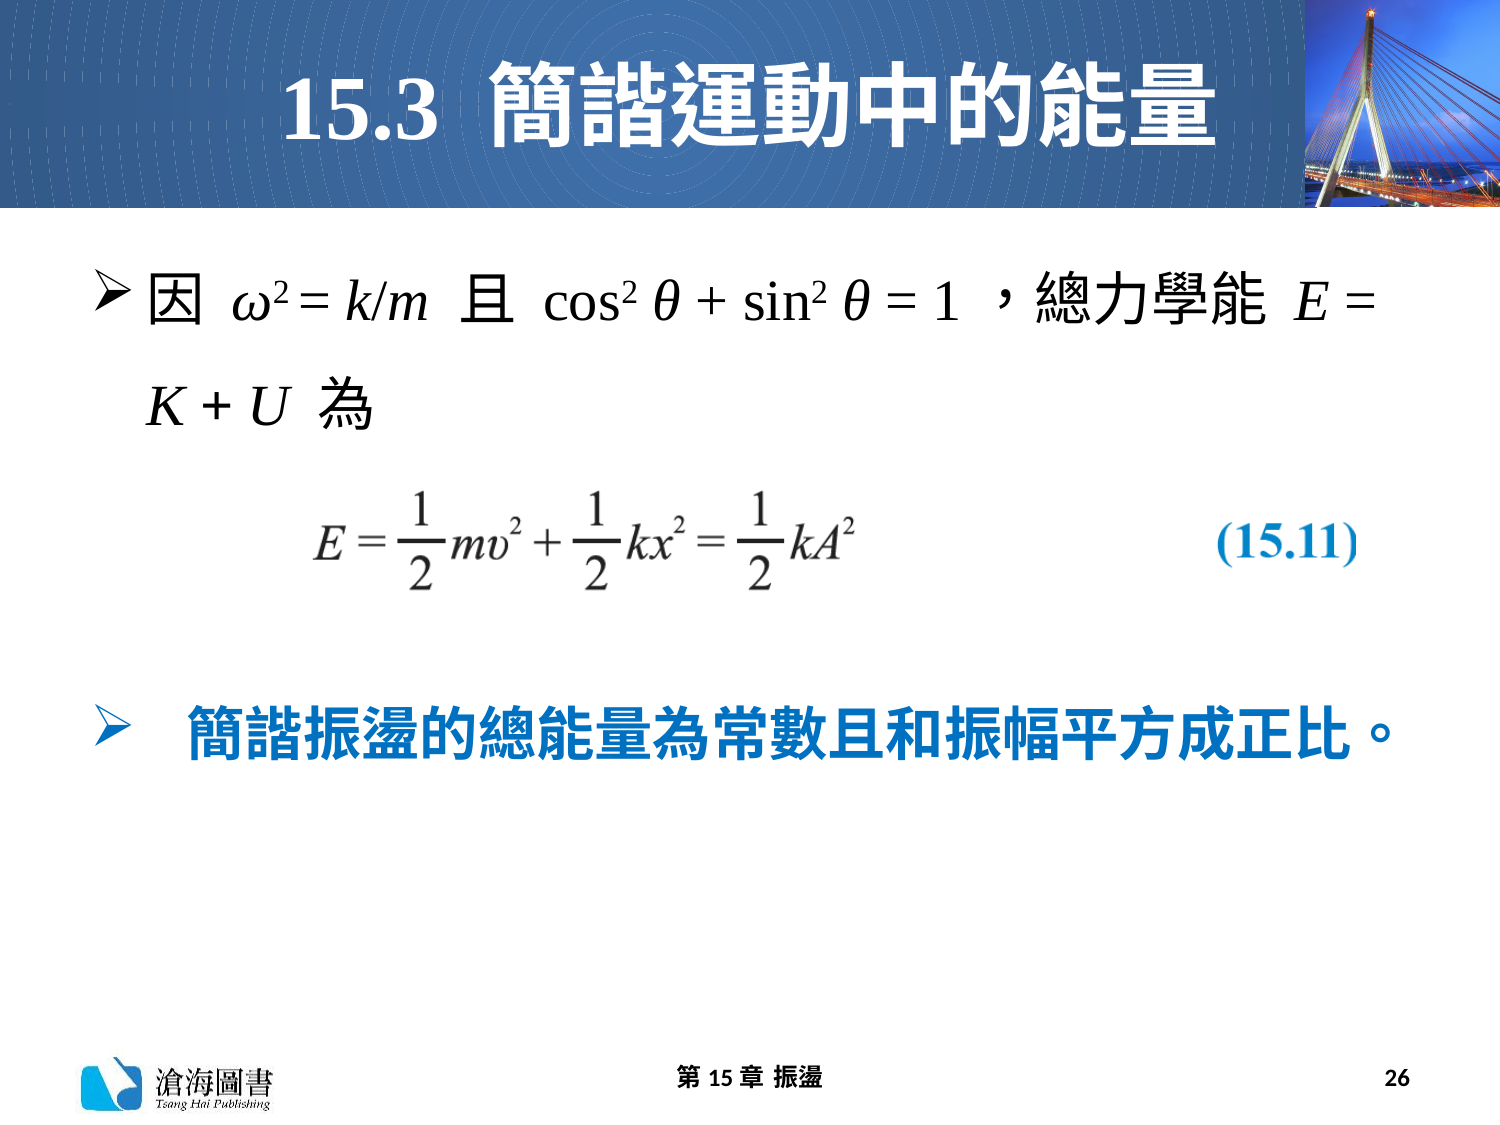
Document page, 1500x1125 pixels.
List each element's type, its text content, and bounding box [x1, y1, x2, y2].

list 因 ω2 = k/m 且 cos2 θ + sin2 θ = 1，總力學能 E = K + U 為 簡諧振盪的總能量為常數且和振幅平方成正比。 [75, 219, 1425, 1043]
picture [312, 467, 1356, 605]
slide_number 26 [1074, 1046, 1425, 1107]
picture [1305, 0, 1500, 207]
footer 第15章 振盪 [512, 1046, 988, 1107]
title 15.3 簡諧運動中的能量 [75, 21, 1425, 185]
picture [75, 1049, 274, 1118]
